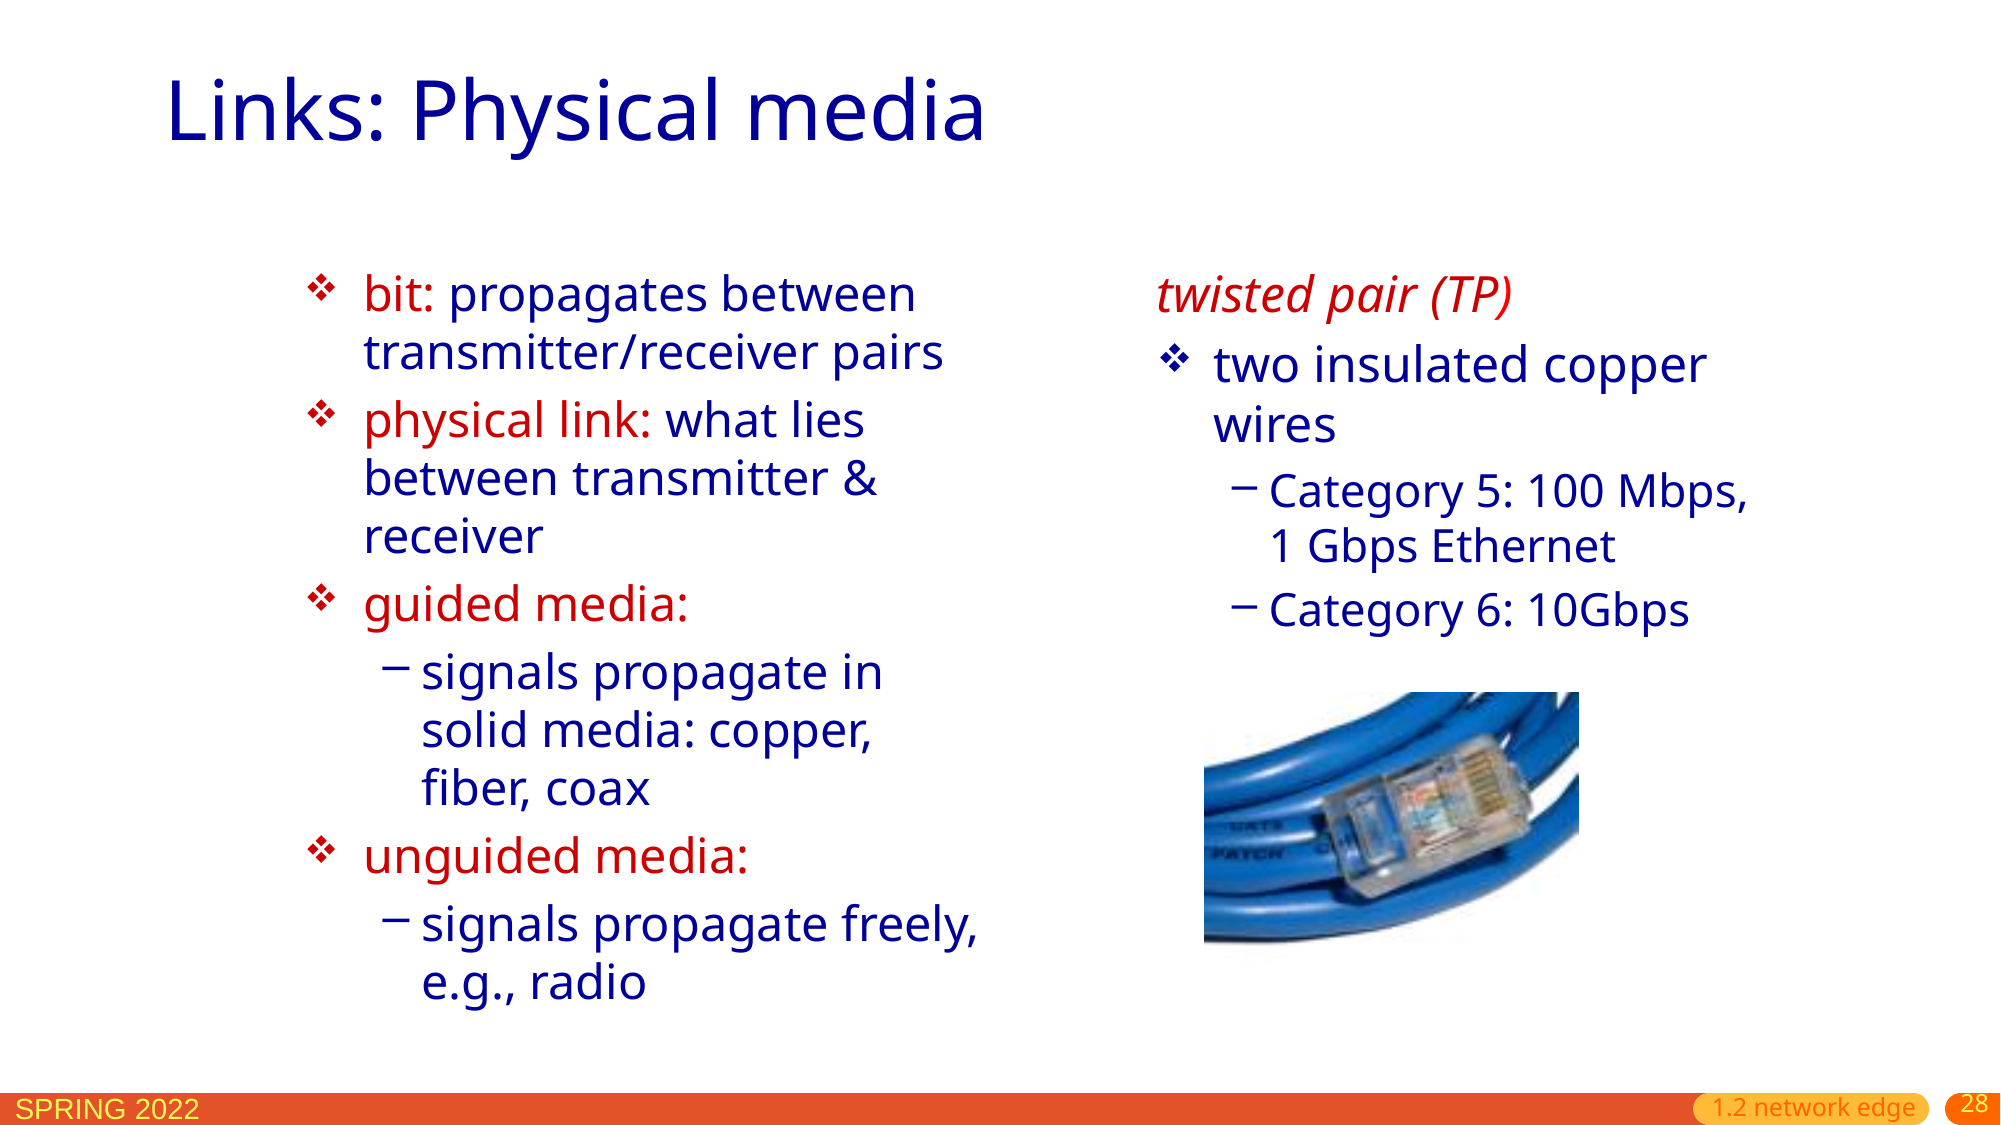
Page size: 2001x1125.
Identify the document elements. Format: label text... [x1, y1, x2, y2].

footer 1.2 network edge [1696, 1082, 1965, 1125]
slide_number 28 [1965, 1090, 2000, 1125]
list twisted pair (TP) two insulated copper wires Category 5: 100 Mbps, 1 Gbps Ethernet Category 6: 10Gbps [1141, 255, 1767, 805]
list bit: propagates between transmitter/receiver pairs physical link: what lies between transmitter & receiver guided media: signals propagate in solid media: copper, fiber, coax unguided media: signals propagate freely, e.g., radio [289, 255, 999, 1018]
picture [1204, 692, 1579, 973]
title Links: Physical media [149, 34, 1425, 180]
